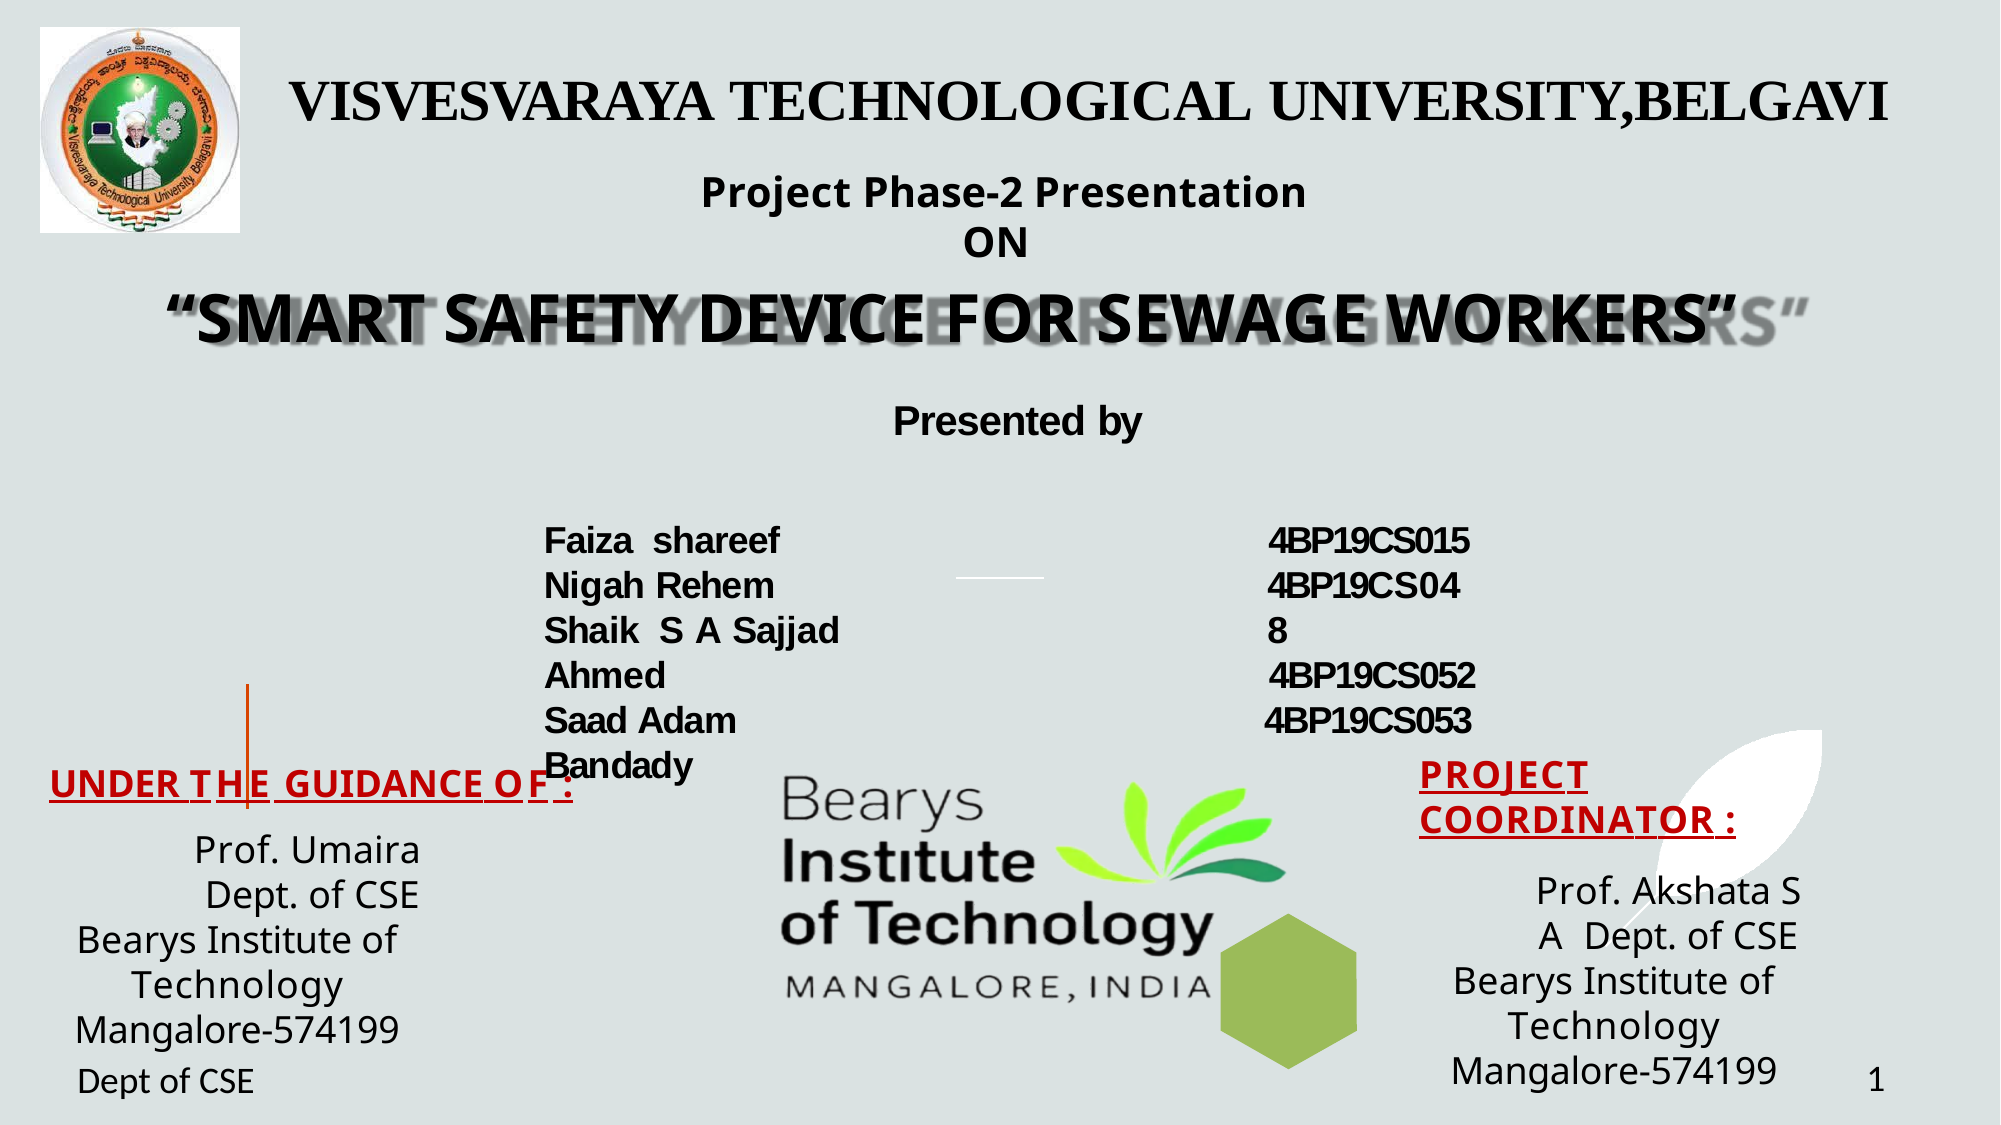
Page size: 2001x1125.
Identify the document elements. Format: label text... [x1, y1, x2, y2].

text_box UNDER THE GUIDANCE OF : Prof. Umaira Dept. of CSE Bearys Institute of Technology Mangalore-574199 [36, 736, 588, 1052]
text_box 4BP19CS015 4BP19CS048 4BP19CS052 4BP19CS053 [1262, 514, 1480, 742]
text_box 1 [1440, 1046, 1900, 1103]
text_box Project Phase-2 Presentation ON “SMART SAFETY DEVICE FOR SEWAGE WORKERS” Presented by [164, 163, 1813, 256]
text_box PROJECT COORDINATOR : Prof. Akshata S A Dept. of CSE Bearys Institute of Technology Mangalore-574199 [1412, 722, 1924, 1092]
picture [125, 256, 1856, 405]
title VISVESVARAYA TECHNOLOGICAL UNIVERSITY,BELGAVI [286, 60, 1922, 251]
picture [40, 27, 240, 233]
text_box Faiza shareef Nigah Rehem Shaik S A Sajjad Ahmed Saad Adam Bandady [541, 514, 891, 787]
picture [756, 762, 1308, 1009]
text_box Dept of CSE [62, 1048, 710, 1094]
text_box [1604, 729, 1823, 948]
text_box Project Phase-2 Presentation ON “SMART SAFETY DEVICE FOR SEWAGE WORKERS” Presented by [164, 416, 1813, 444]
